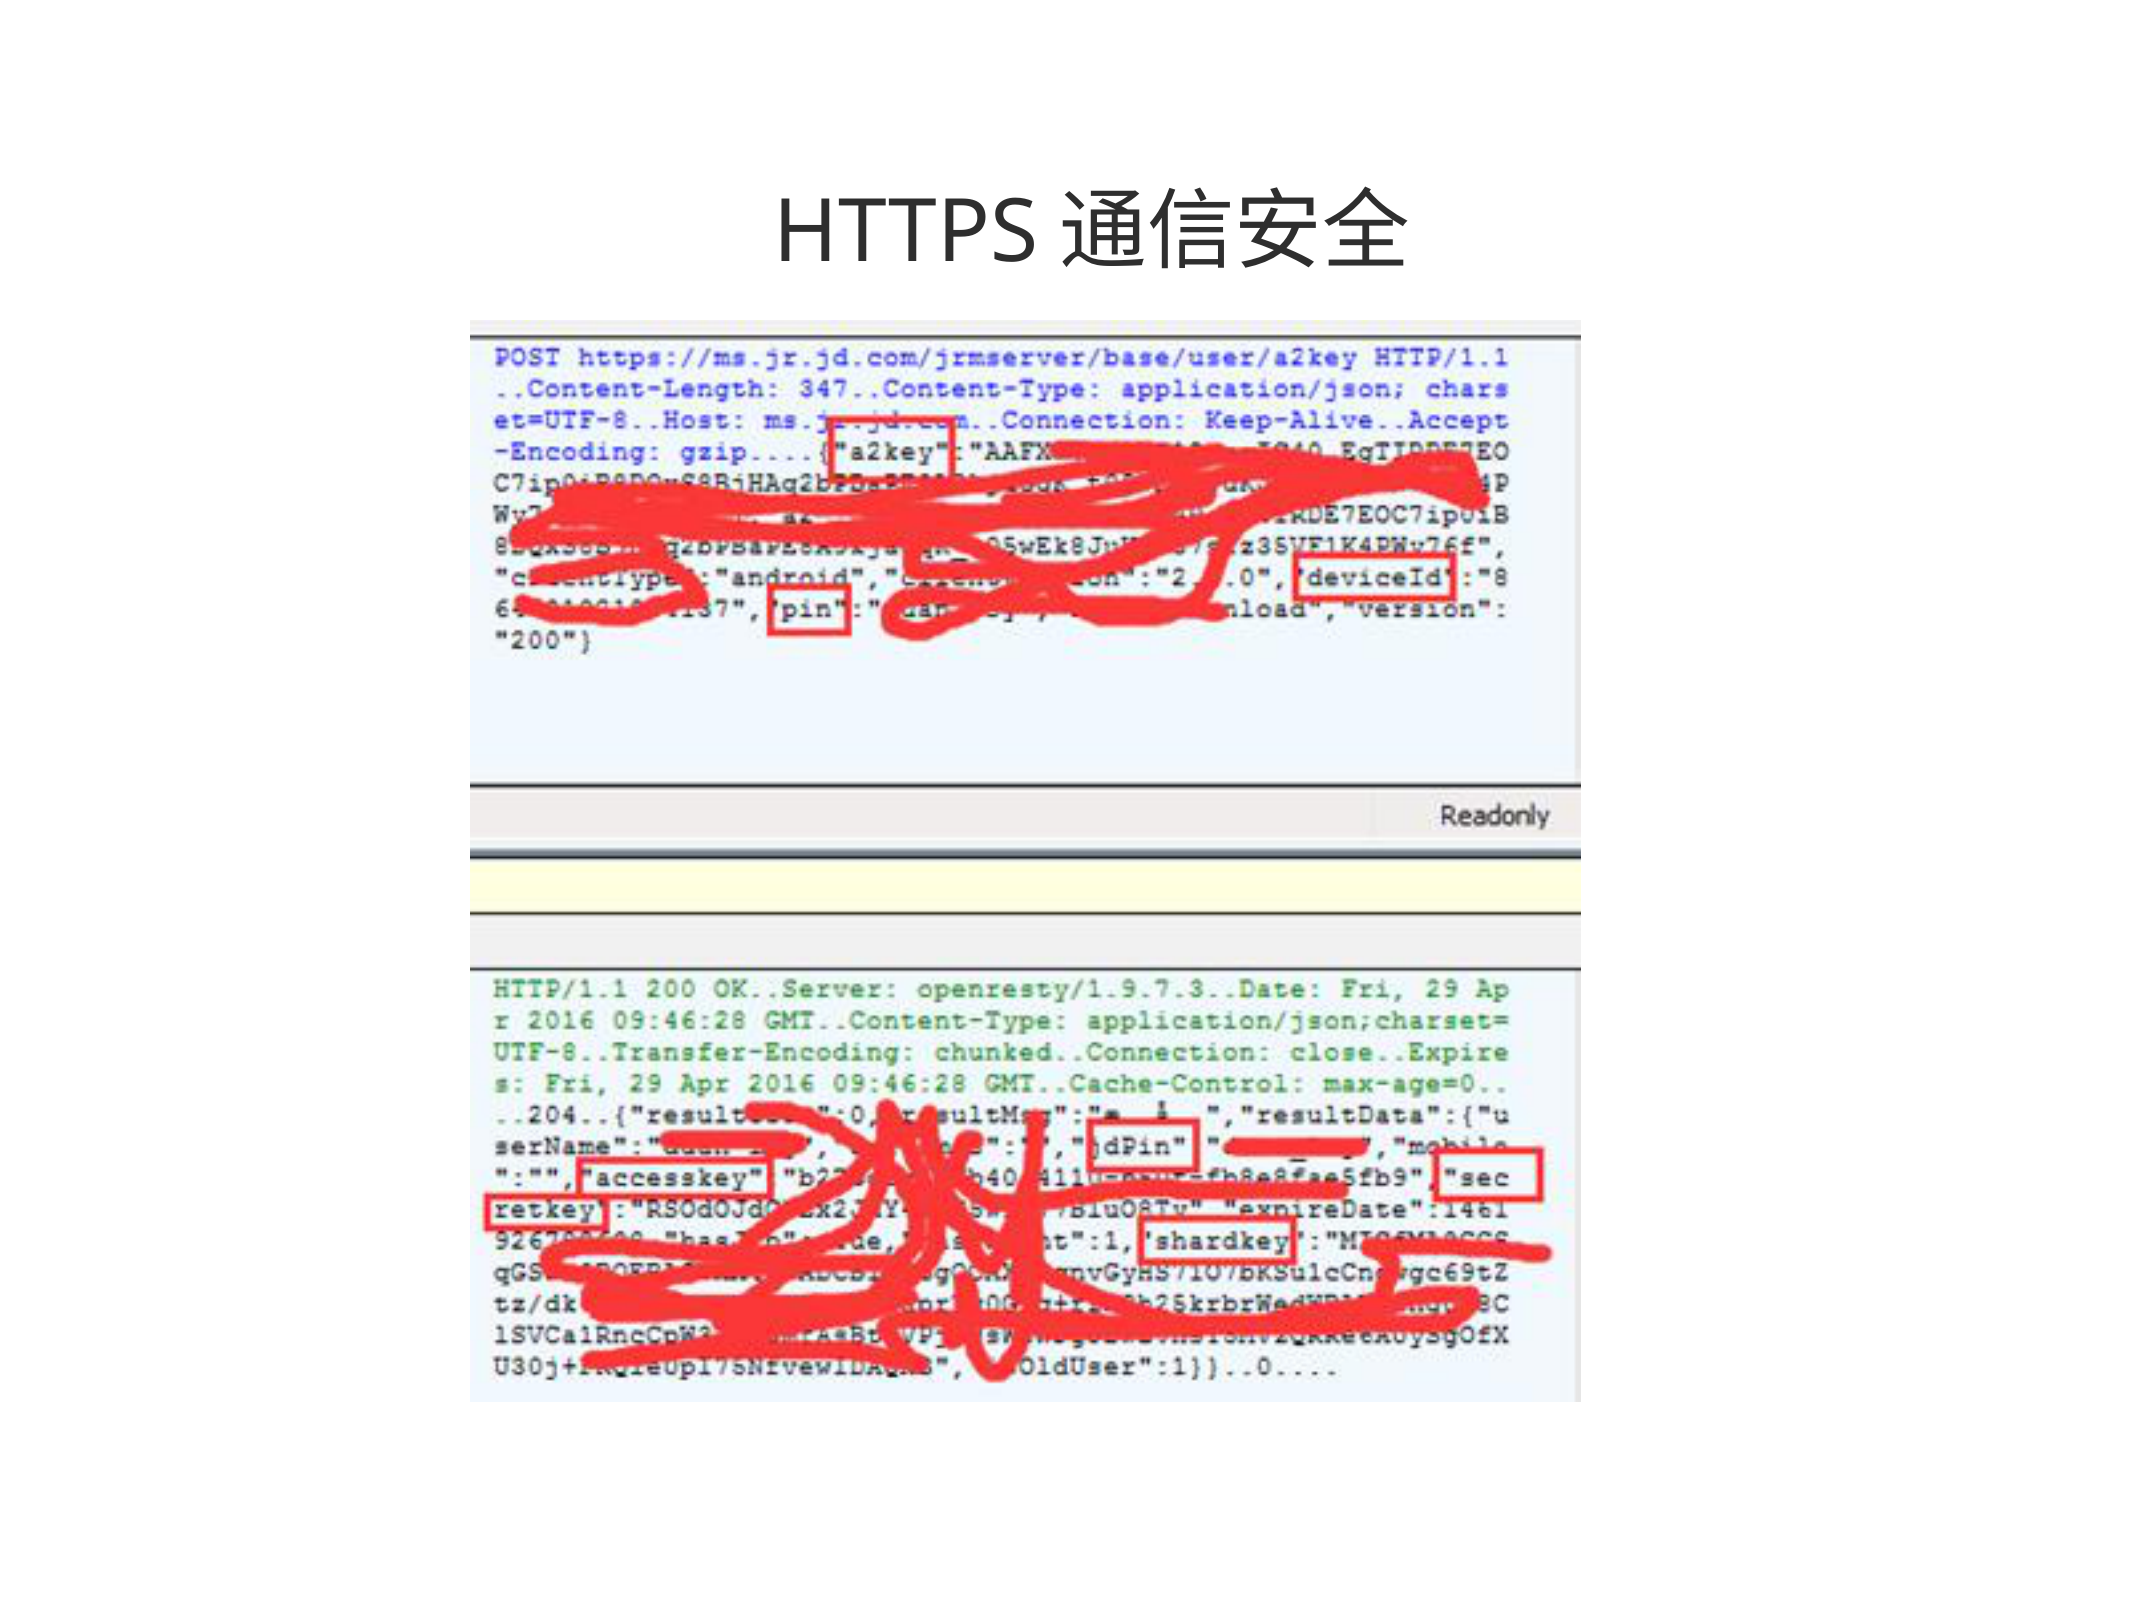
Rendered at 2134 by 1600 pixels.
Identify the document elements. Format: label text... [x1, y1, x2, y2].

text_box HTTPS通信安全 [131, 133, 2052, 321]
picture [469, 320, 1581, 1403]
